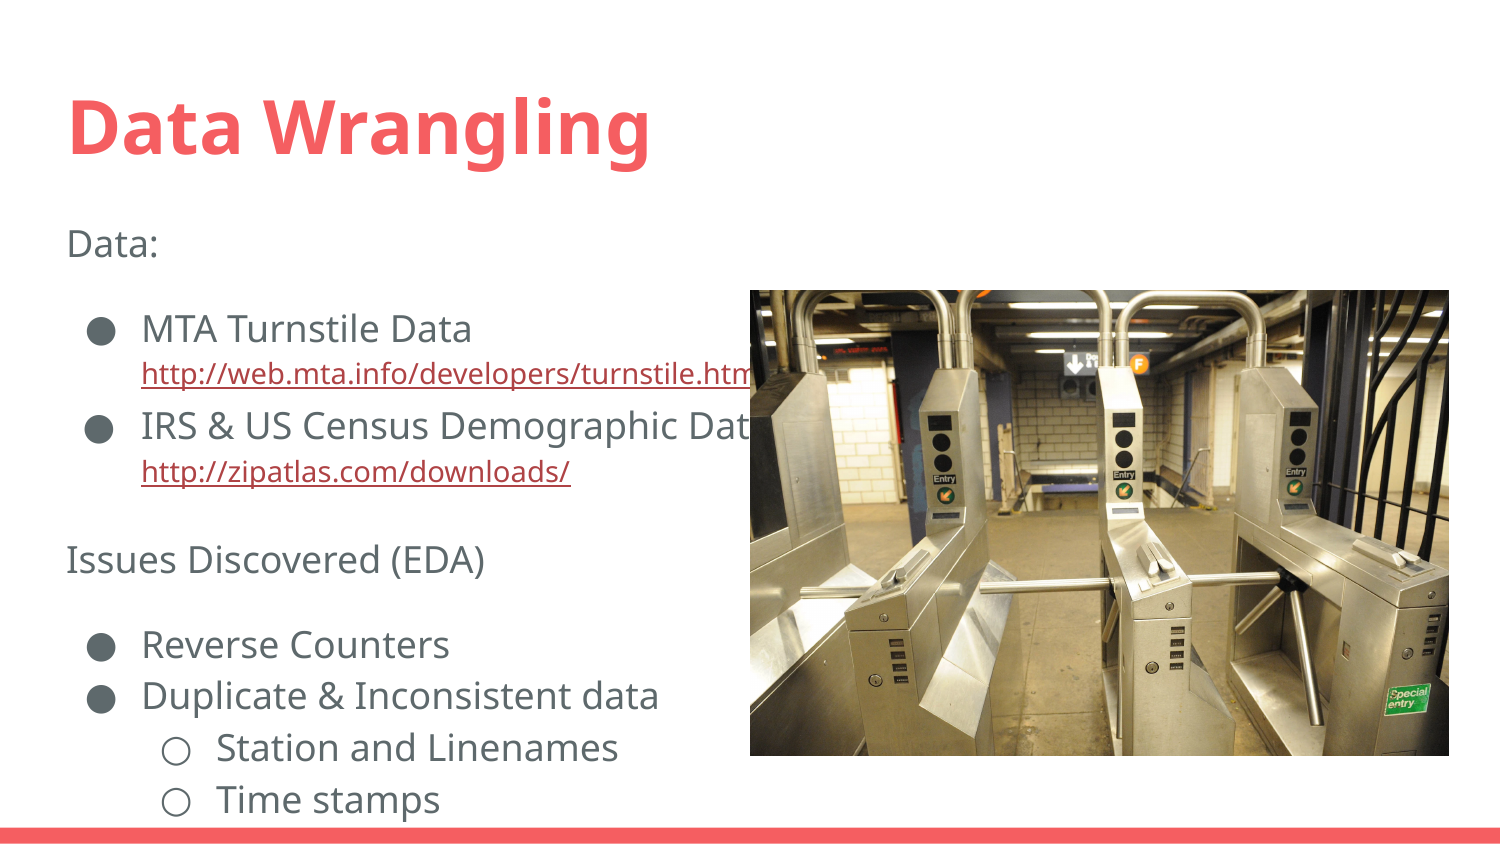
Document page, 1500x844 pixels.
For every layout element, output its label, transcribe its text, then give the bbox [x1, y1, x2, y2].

text_box Data: MTA Turnstile Data http://web.mta.info/developers/turnstile.html IRS & US Census Demographic Data http://zipatlas.com/downloads/ [51, 198, 996, 483]
text_box Issues Discovered (EDA) Reverse Counters Duplicate & Inconsistent data Station and Linenames Time stamps [51, 513, 800, 815]
picture [749, 289, 1450, 756]
title Data Wrangling [51, 64, 1449, 167]
